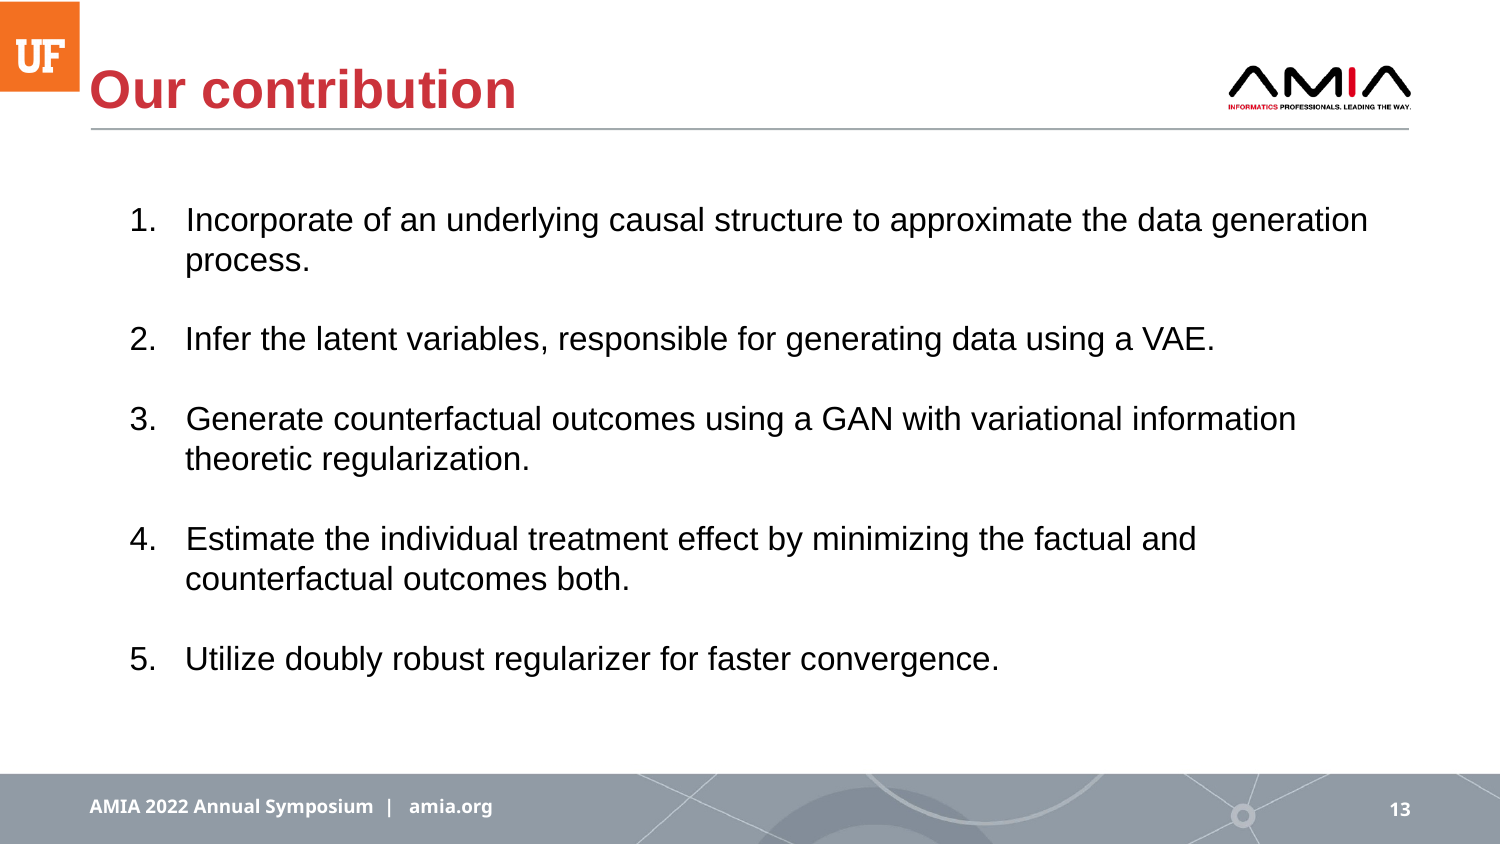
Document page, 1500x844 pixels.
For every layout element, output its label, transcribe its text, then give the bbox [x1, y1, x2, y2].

footer AMIA 2022 Annual Symposium | amia.org [89, 798, 915, 816]
text_box Incorporate of an underlying causal structure to approximate the data generation process. 2. Infer the latent variables, responsible for generating data using a VAE. Generate counterfactual outcomes using a GAN with variational information theoretic regularization. Estimate the individual treatment effect by minimizing the factual and counterfactual outcomes both. 5. Utilize doubly robust regularizer for faster convergence. [114, 190, 1395, 725]
title Our contribution [89, 66, 1203, 119]
text_box [0, 0, 82, 94]
picture [0, 0, 1500, 844]
slide_number 13 [1098, 798, 1412, 822]
picture [16, 39, 65, 73]
